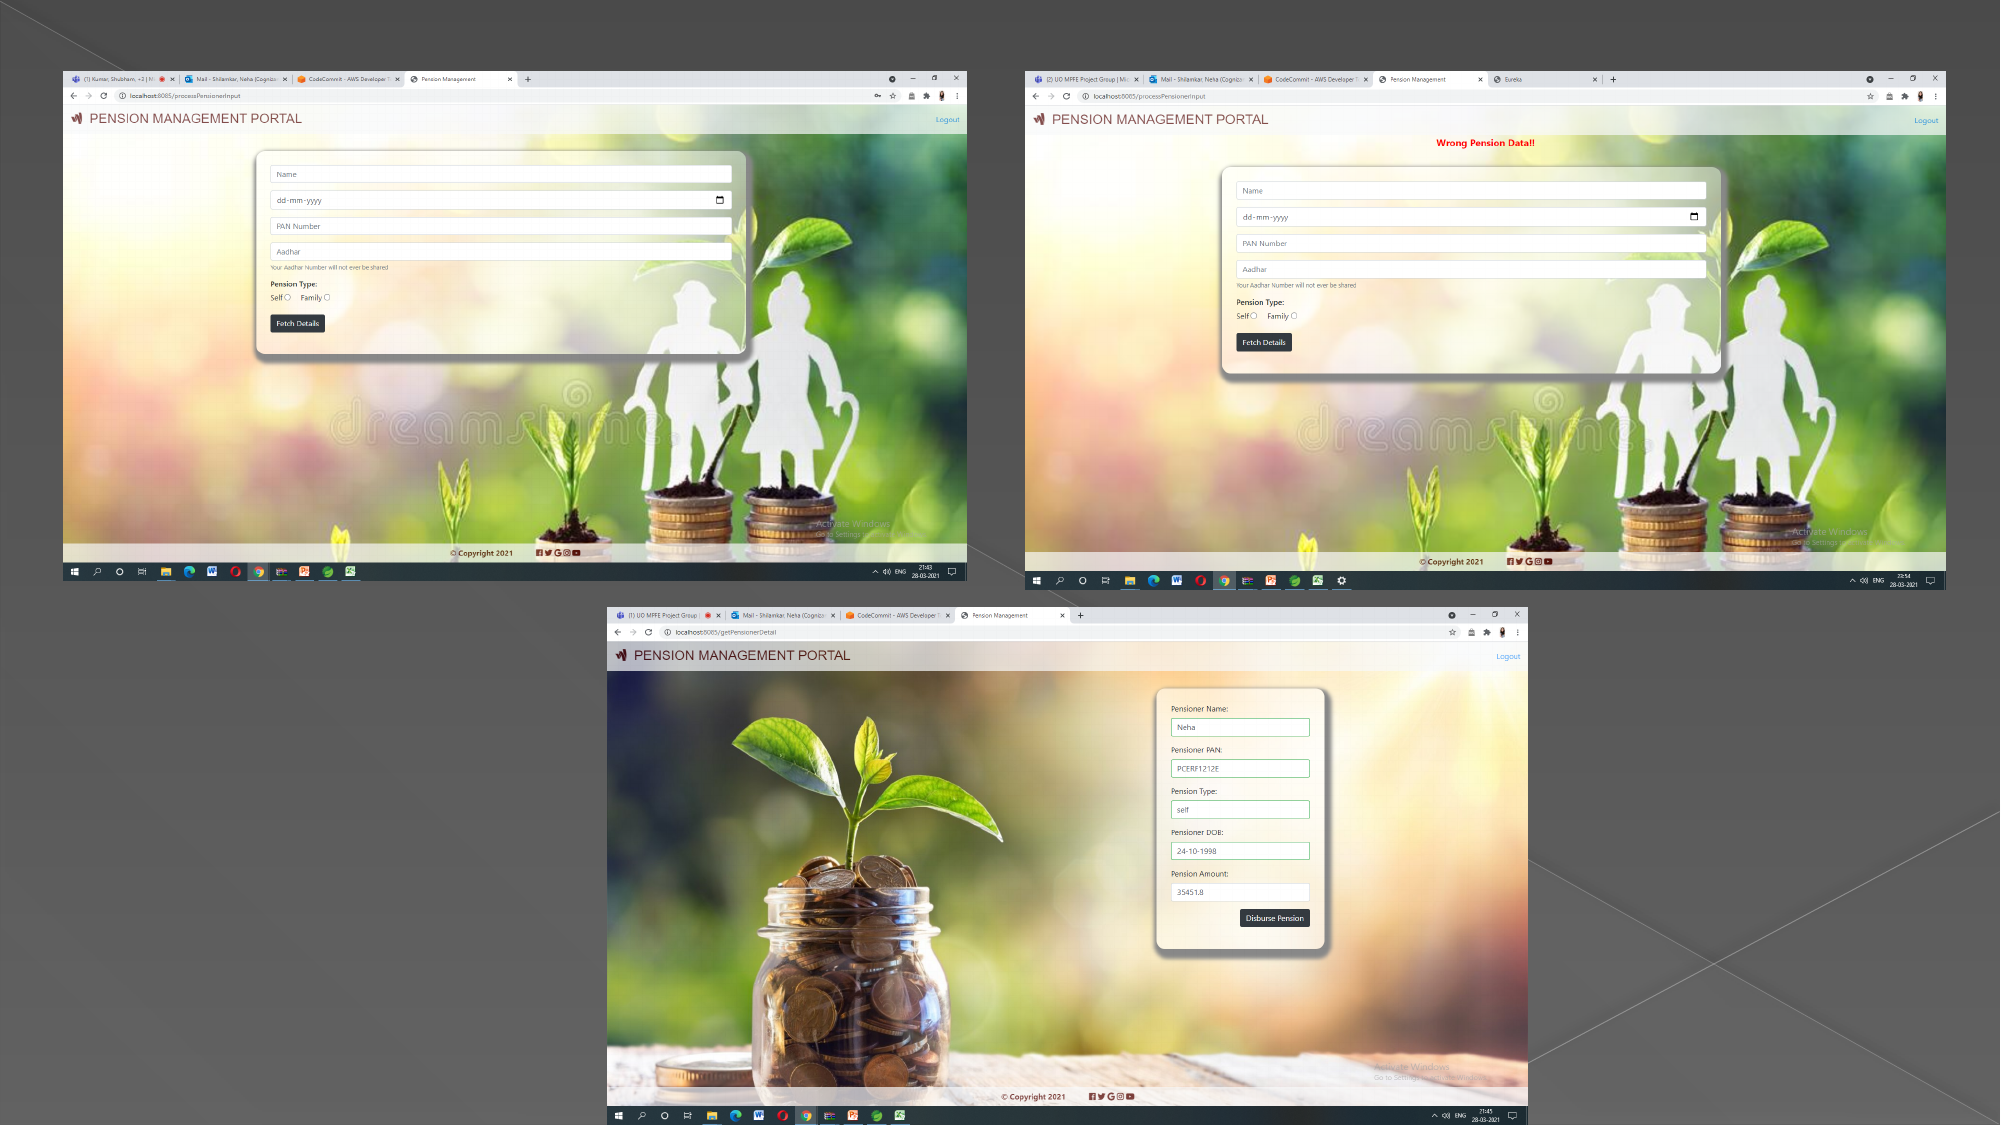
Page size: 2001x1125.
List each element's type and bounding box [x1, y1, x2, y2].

list [62, 71, 968, 581]
picture [607, 607, 1528, 1125]
picture [1025, 71, 1946, 590]
